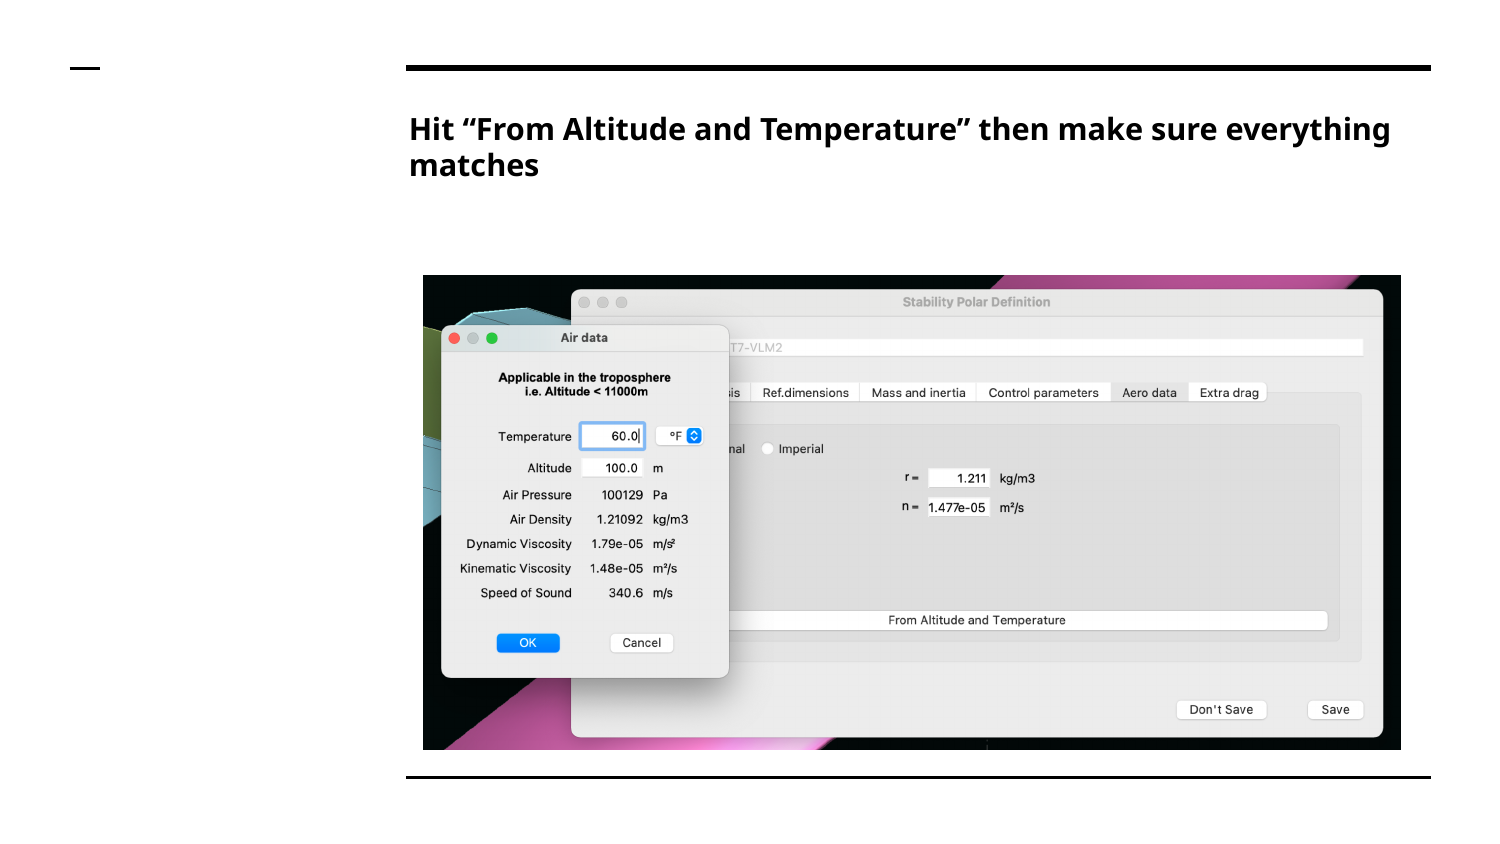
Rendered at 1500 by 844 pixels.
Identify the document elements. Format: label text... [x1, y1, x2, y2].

picture [423, 275, 1401, 750]
title Hit “From Altitude and Temperature” then make sure everything matches [393, 94, 1431, 199]
